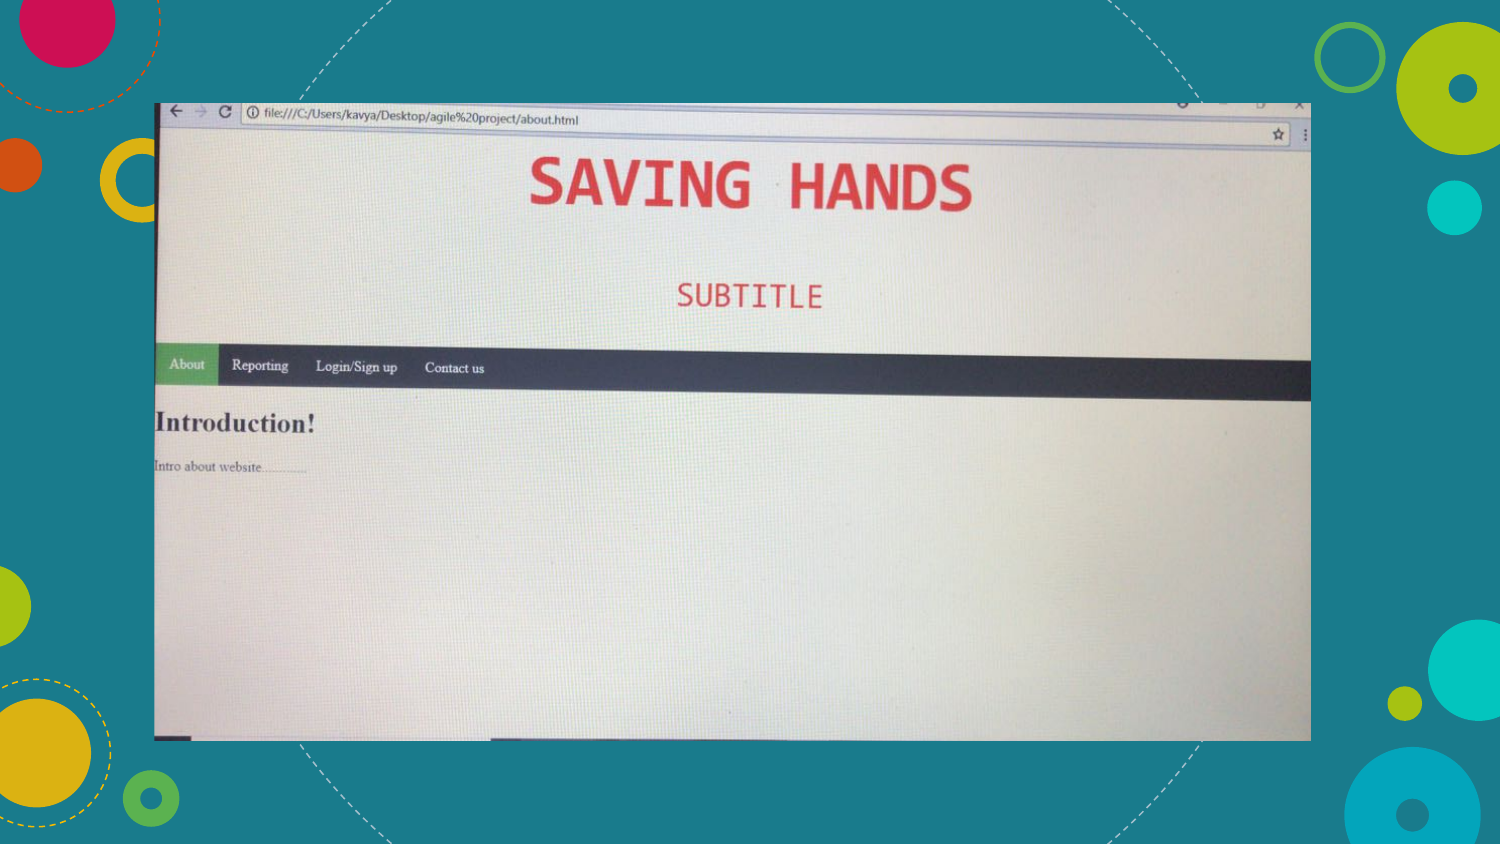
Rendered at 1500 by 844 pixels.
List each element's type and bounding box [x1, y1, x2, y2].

picture [154, 103, 1312, 741]
